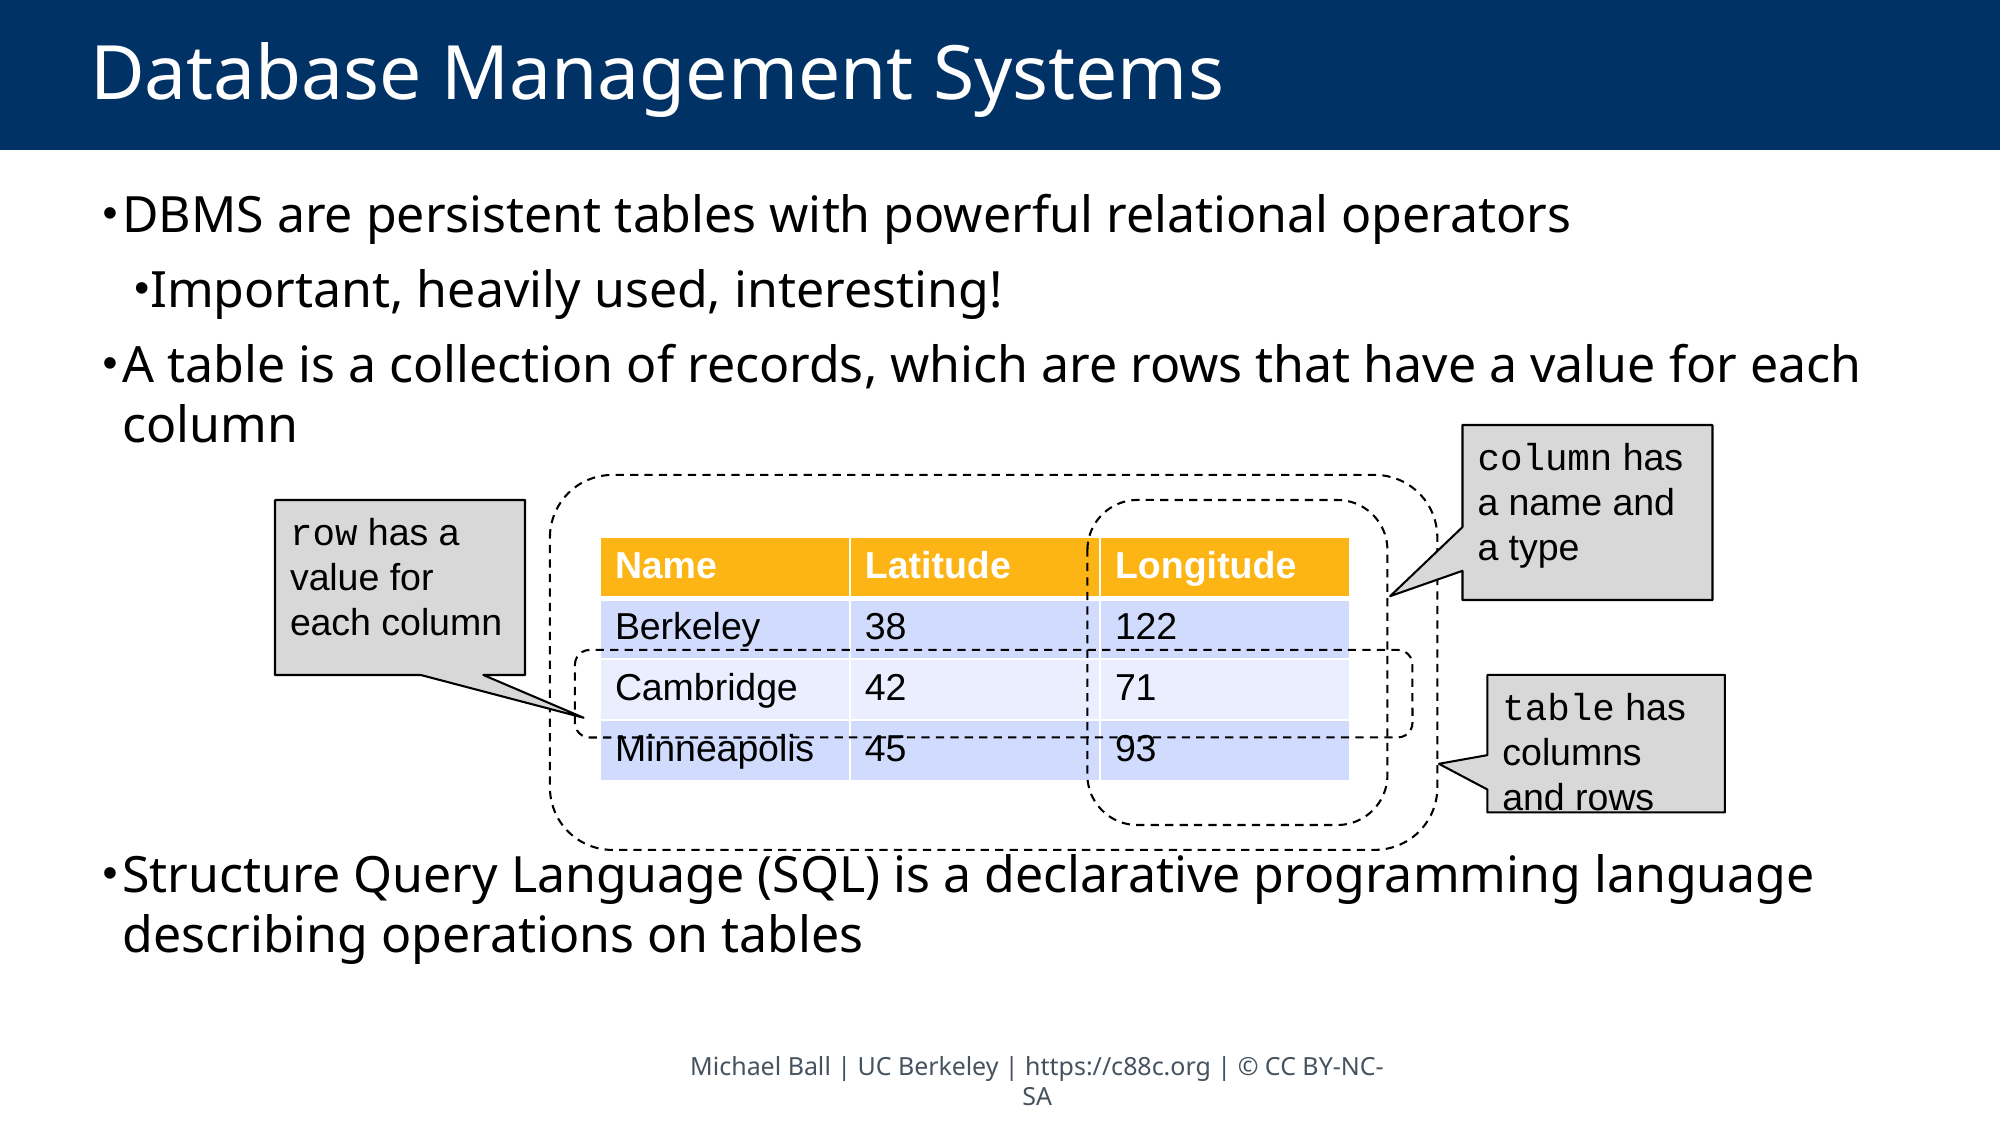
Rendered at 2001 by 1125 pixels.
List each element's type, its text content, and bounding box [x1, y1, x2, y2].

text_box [274, 499, 1082, 738]
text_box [549, 474, 1726, 851]
list DBMS are persistent tables with powerful relational operators Important, heavily used, interesting! A table is a collection of records, which are rows that have a value for each column Structure Query Language (SQL) is a declarative programming language describing operations on tables [87, 174, 1928, 1038]
footer Michael Ball | UC Berkeley | https://c88c.org | © CC BY-NC-SA [662, 1055, 1413, 1106]
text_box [1087, 424, 1713, 826]
title Database Management Systems [0, 0, 2000, 152]
